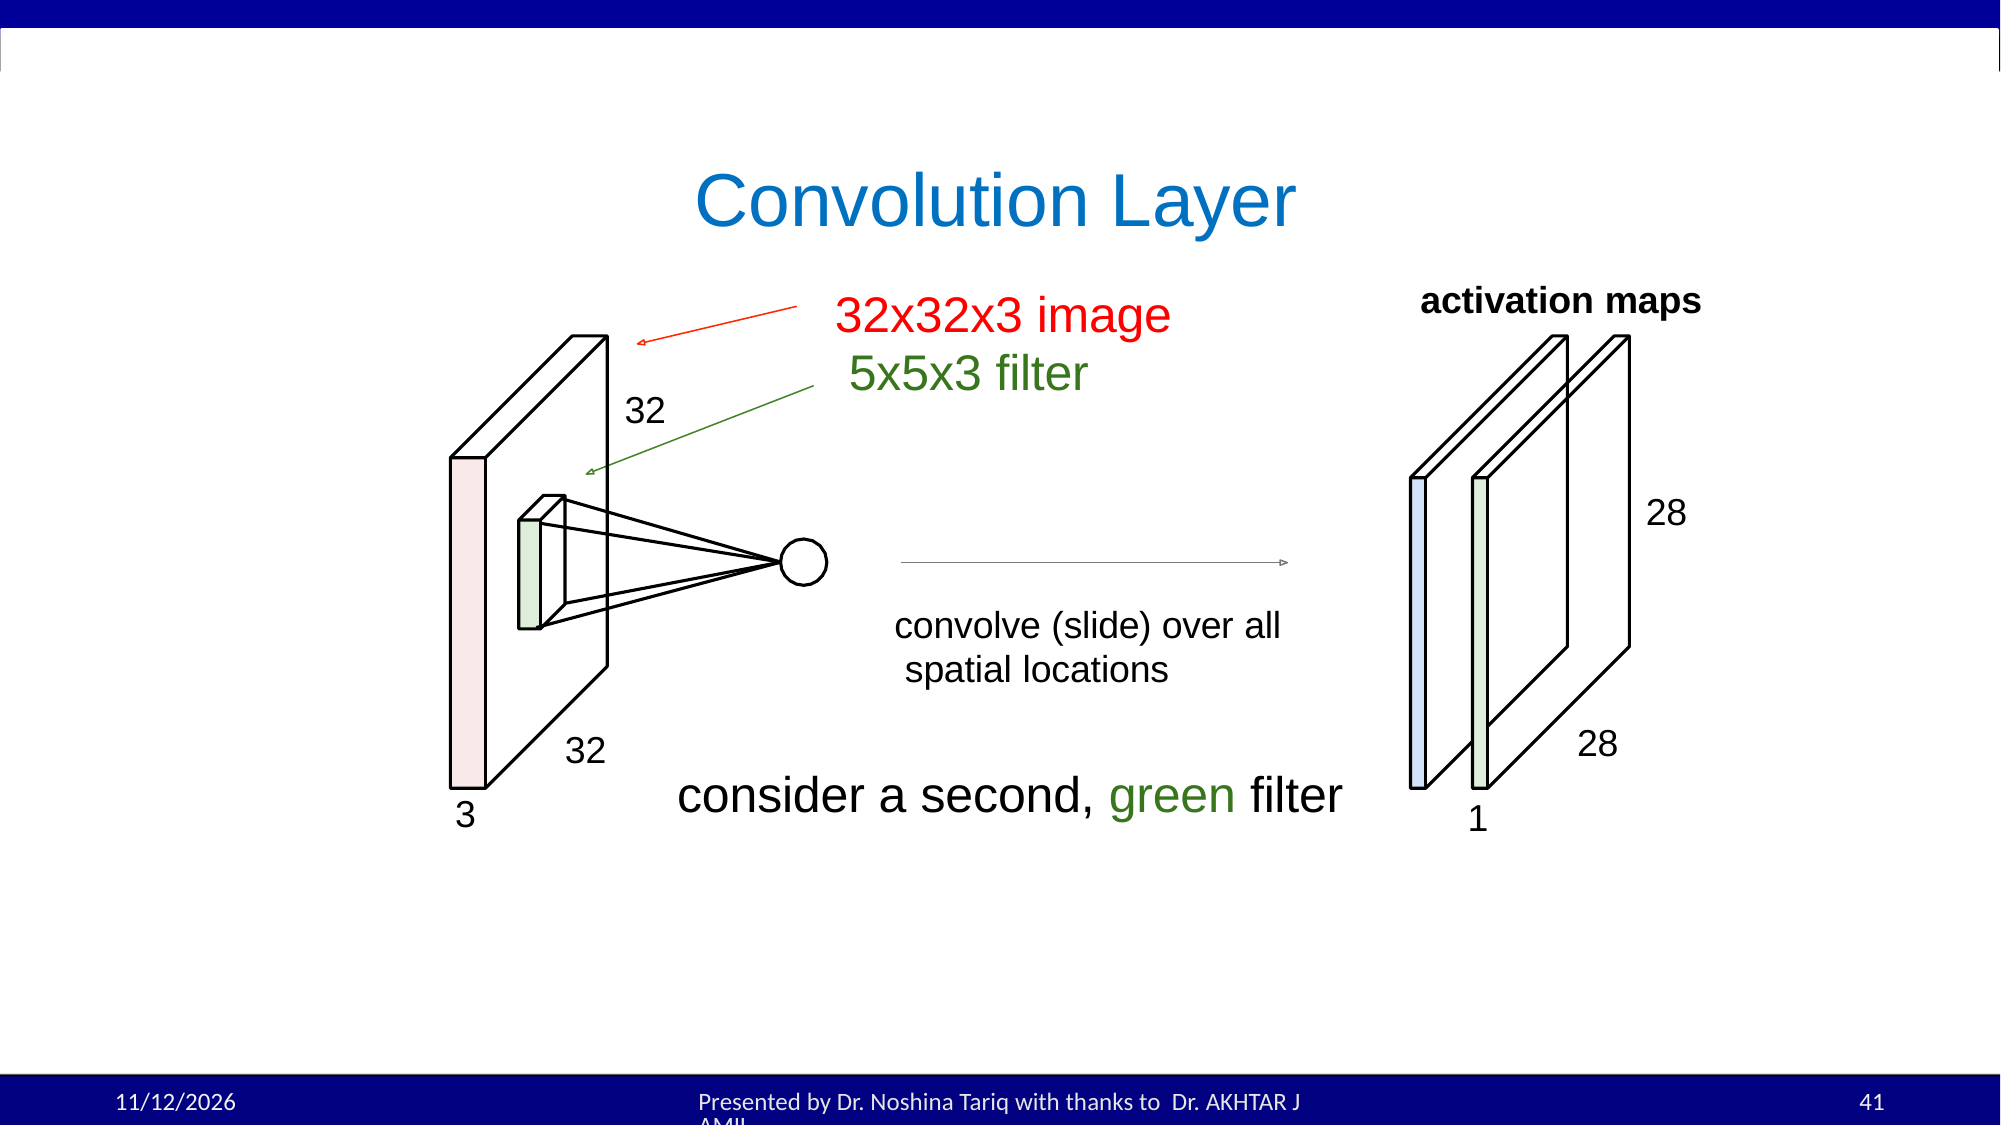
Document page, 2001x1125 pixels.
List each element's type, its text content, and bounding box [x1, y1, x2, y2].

text_box [1418, 335, 1567, 470]
text_box [1472, 335, 1630, 478]
text_box [450, 335, 608, 458]
text_box 32 [562, 723, 609, 771]
text_box 32x32x3 image 5x5x3 filter [832, 290, 1174, 401]
text_box 1 [1465, 791, 1491, 839]
text_box [1488, 337, 1630, 788]
slide_number 09-Oct-25 [99, 1062, 567, 1125]
text_box [1480, 335, 1629, 470]
text_box [637, 339, 645, 345]
text_box [1426, 337, 1568, 788]
picture [0, 0, 2001, 1125]
text_box convolve (slide) over all spatial locations [892, 597, 1286, 691]
text_box [1410, 478, 1425, 789]
text_box [780, 538, 827, 586]
text_box 28 [1575, 716, 1621, 764]
text_box [454, 335, 607, 454]
text_box 32 [622, 383, 669, 431]
footer Presented by Dr. Noshina Tariq with thanks to Dr. AKHTAR JAMIL [683, 1062, 1317, 1125]
text_box [1472, 478, 1487, 789]
slide_number 41 [1433, 1062, 1900, 1125]
text_box [486, 337, 608, 788]
text_box [450, 458, 485, 789]
title Convolution Layer [691, 100, 1299, 290]
text_box [1410, 335, 1568, 478]
text_box activation maps [1418, 274, 1704, 322]
text_box 28 [1643, 485, 1690, 533]
text_box 3 [452, 789, 478, 835]
text_box [1280, 560, 1288, 566]
text_box consider a second, green filter [674, 760, 1347, 823]
